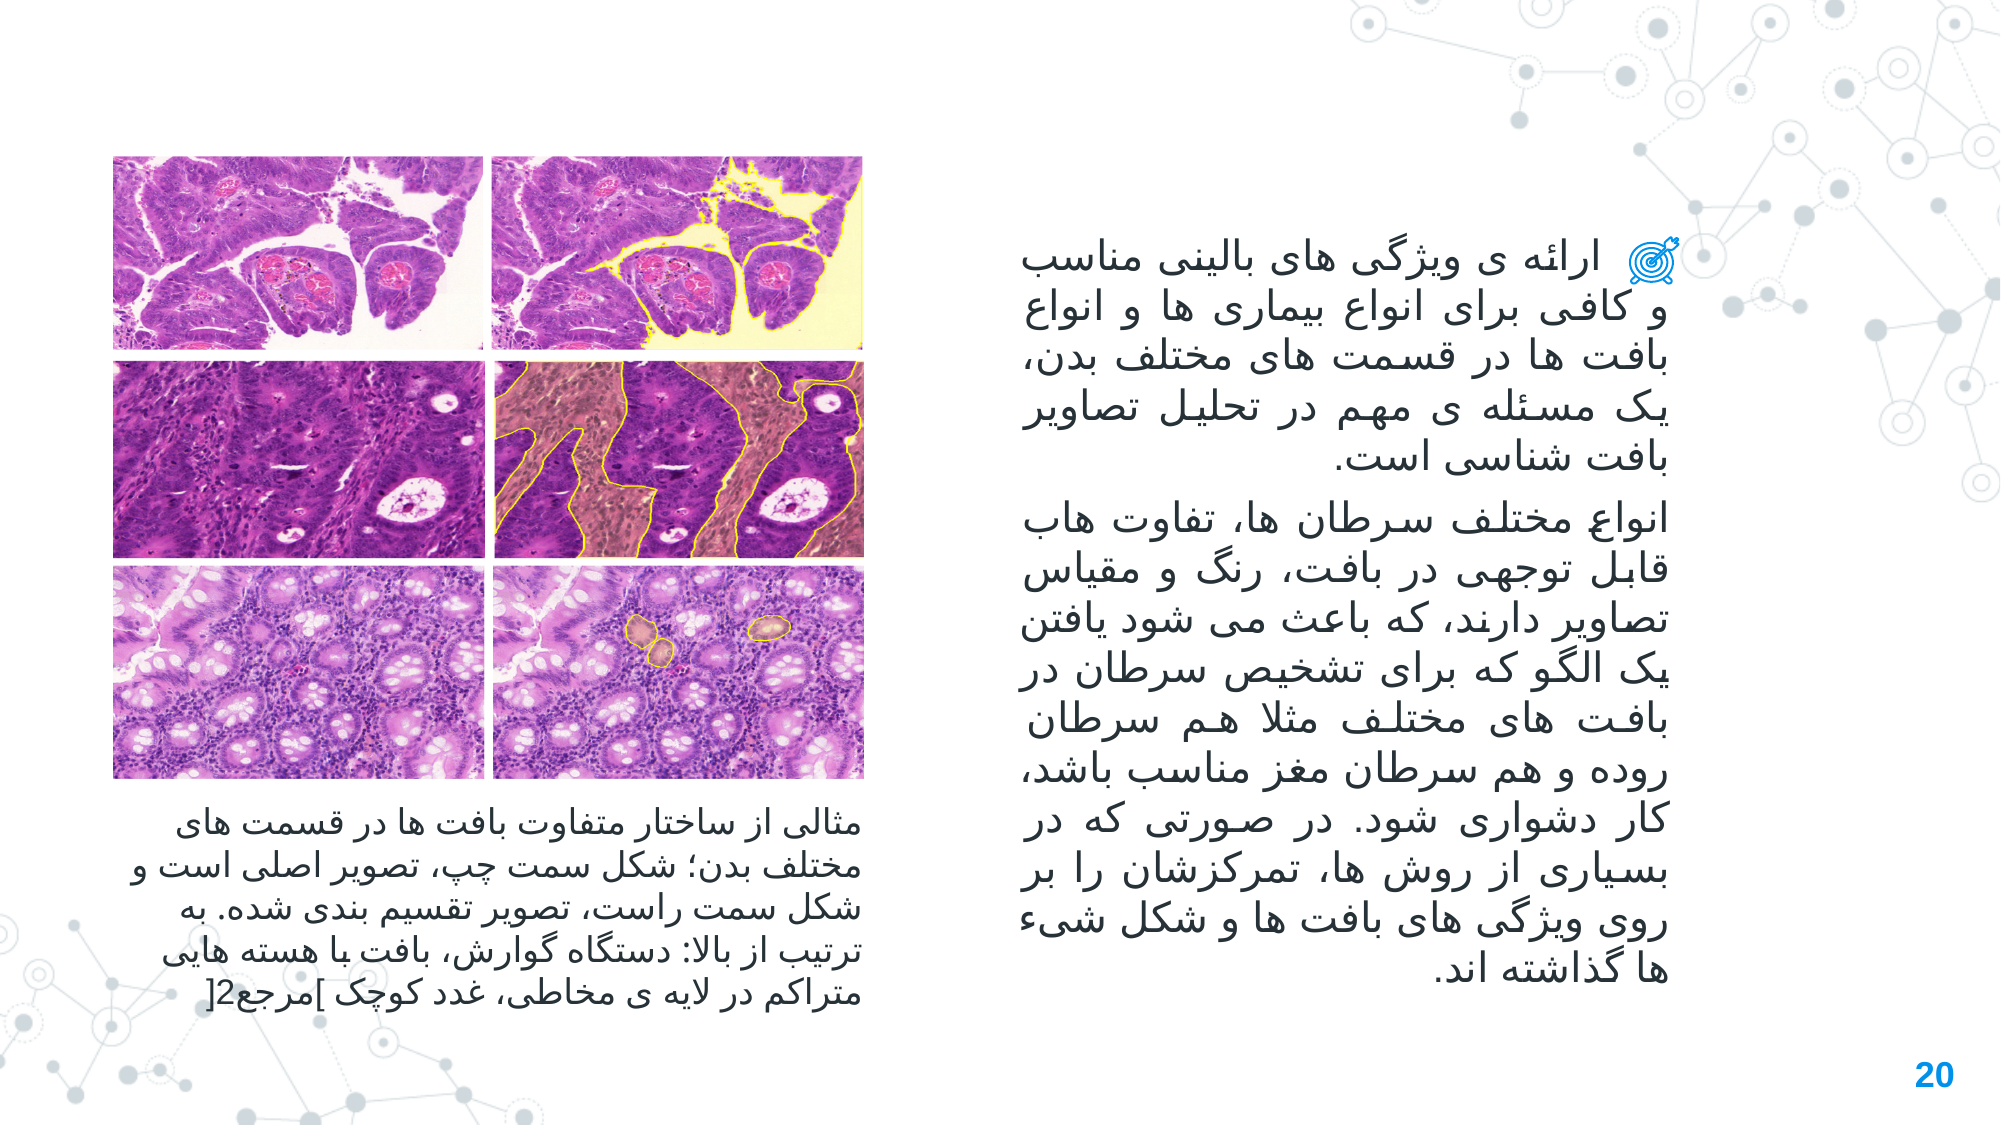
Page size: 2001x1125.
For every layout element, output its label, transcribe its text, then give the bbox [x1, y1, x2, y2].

slide_number 20 [1875, 1036, 1995, 1123]
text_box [1629, 237, 1679, 284]
picture [0, 0, 2001, 1125]
subtitle ارائه ی ویژگی های بالینی مناسب و کافی برای انواع بیماری ها و انواع بافت ها در قسمت های مختلف بدن، یک مسئله ی مهم در تحلیل تصاویر بافت شناسی است. انواع مختلف سرطان ها، تفاوت هاب قابل توجهی در بافت، رنگ و مقیاس تصاویر دارند، که باعث می شود یافتن یک الگو که برای تشخیص سرطان در بافت های مختلف مثلا هم سرطان روده و هم سرطان مغز مناسب باشد، کار دشواری شود. در صورتی که در بسیاری از روش ها، تمرکزشان را بر روی ویژگی های بافت ها و شکل شیء ها گذاشته اند. [1002, 213, 1686, 883]
text_box مثالی از ساختار متفاوت بافت ها در قسمت های مختلف بدن؛ شکل سمت چپ، تصویر اصلی است و شکل سمت راست، تصویر تقسیم بندی شده. به ترتیب از بالا: دستگاه گوارش، بافت با هسته هایی متراکم در لایه ی مخاطی، غدد کوچک ]مرجع2[ [92, 791, 878, 1020]
